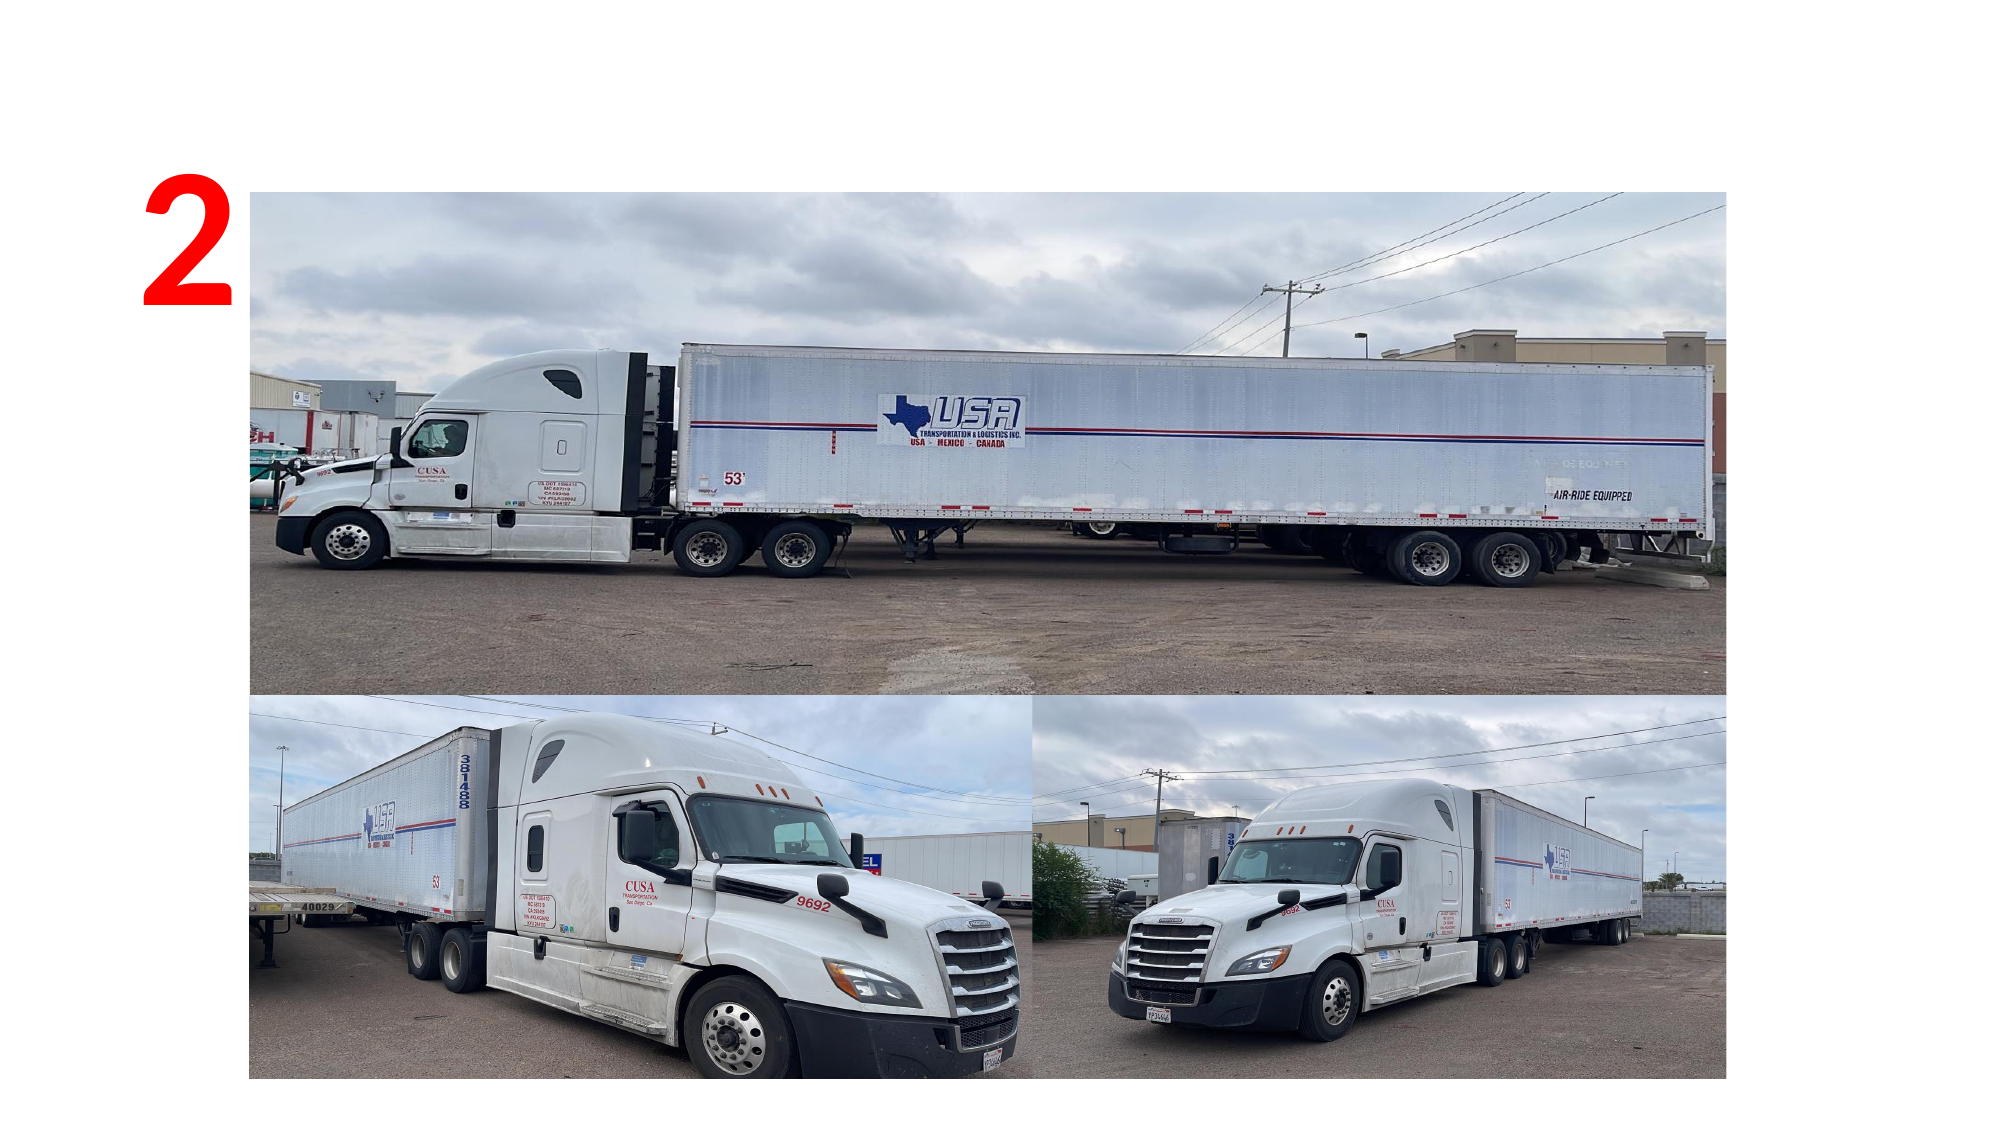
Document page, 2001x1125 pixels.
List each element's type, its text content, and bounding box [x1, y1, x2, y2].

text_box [249, 192, 1727, 1079]
text_box 2 [122, 97, 336, 353]
